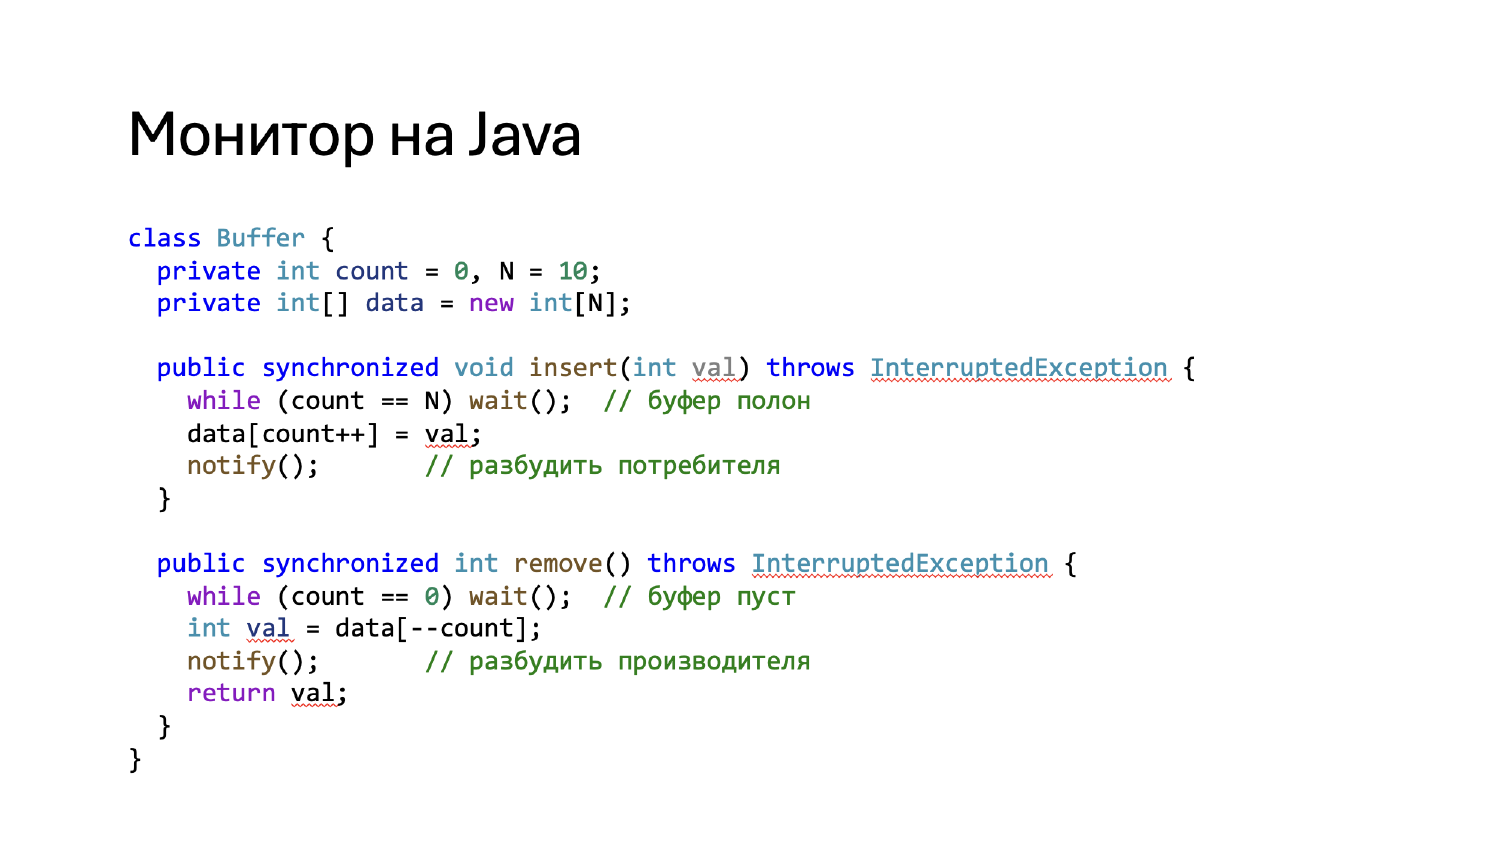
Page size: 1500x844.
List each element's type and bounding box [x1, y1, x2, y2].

picture [24, 24, 1452, 819]
